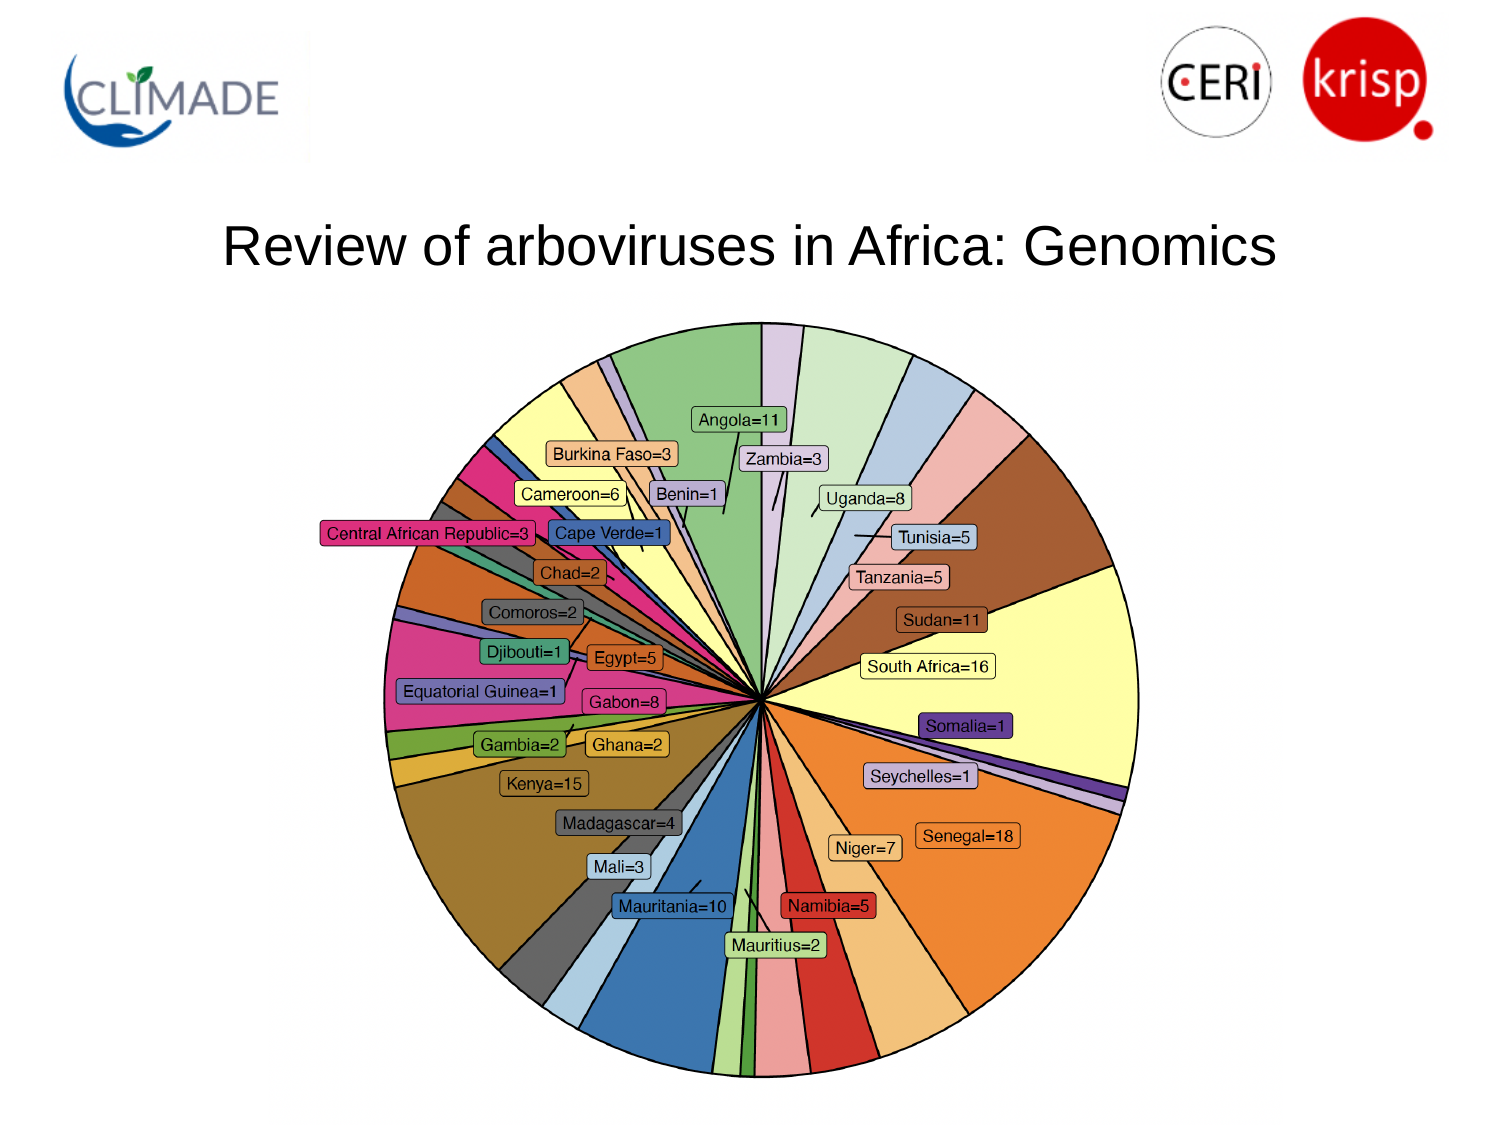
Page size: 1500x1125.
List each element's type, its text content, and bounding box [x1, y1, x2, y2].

title Review of arboviruses in Africa: Genomics [51, 182, 1449, 292]
picture [50, 31, 311, 164]
picture [1146, 11, 1450, 162]
picture [268, 291, 1283, 1125]
